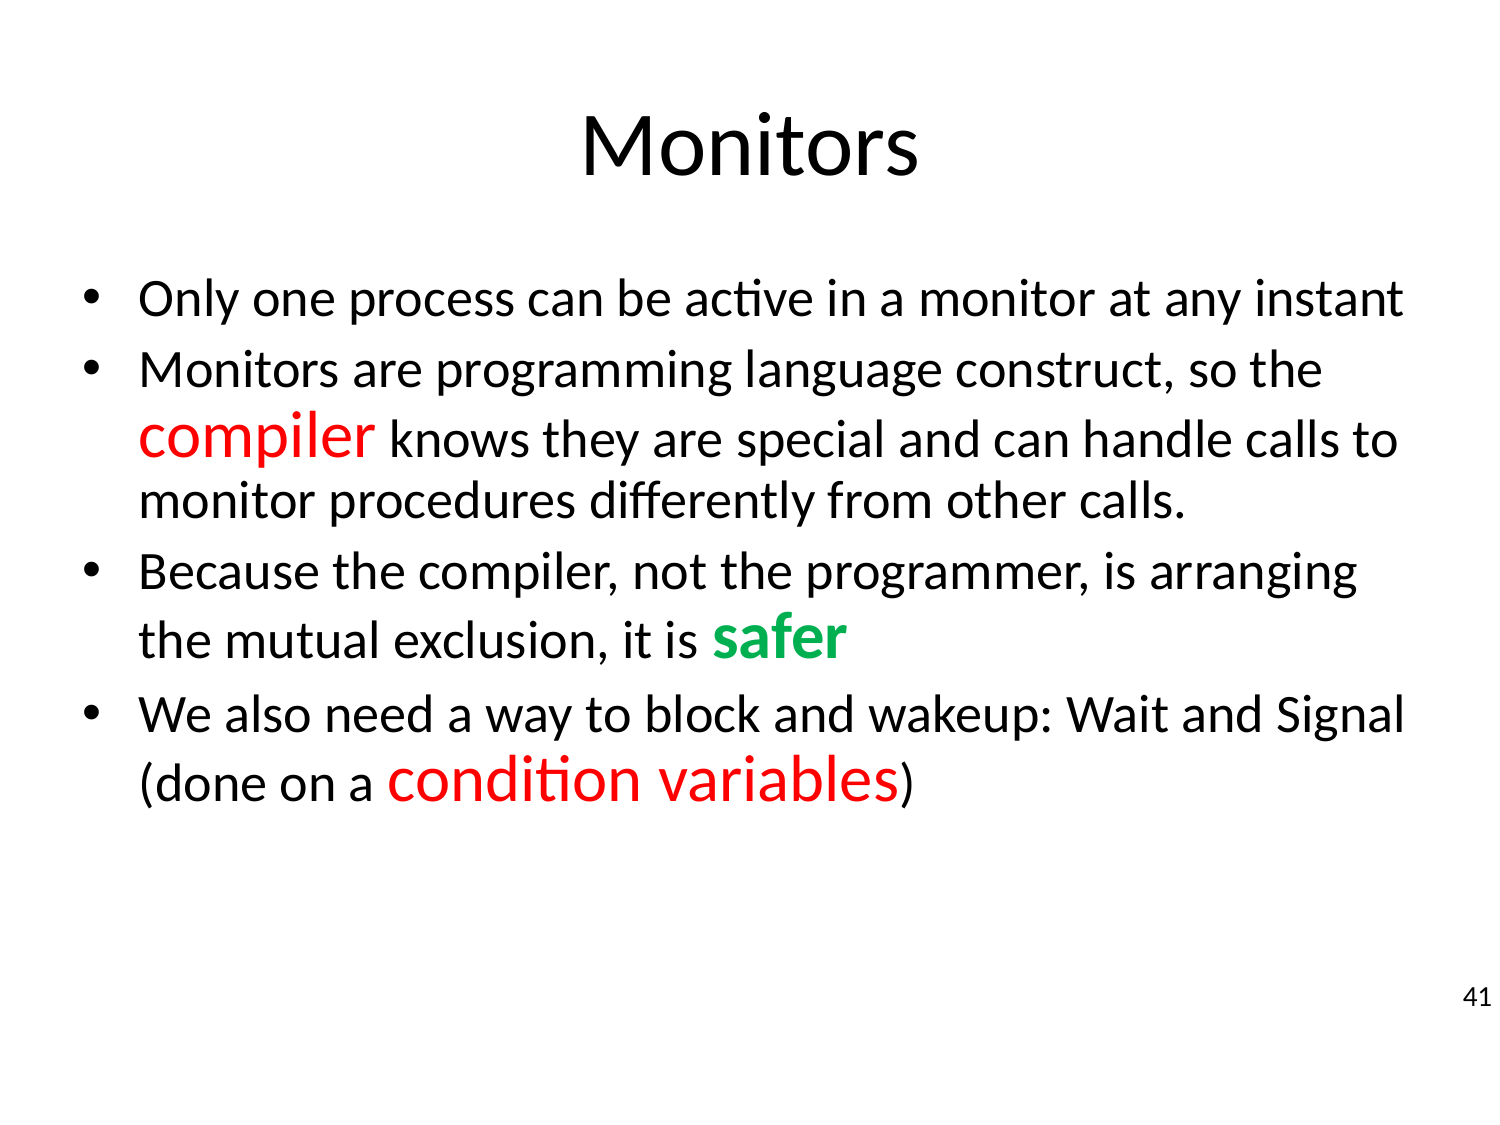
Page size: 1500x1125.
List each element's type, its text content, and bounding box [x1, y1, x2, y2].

list Only one process can be active in a monitor at any instant Monitors are programming language construct, so the compiler knows they are special and can handle calls to monitor procedures differently from other calls. Because the compiler, not the programmer, is arranging the mutual exclusion, it is safer We also need a way to block and wakeup: Wait and Signal (done on a condition variables) [75, 262, 1425, 1005]
title Monitors [75, 45, 1425, 233]
slide_number ‹#› [1453, 661, 1500, 1125]
